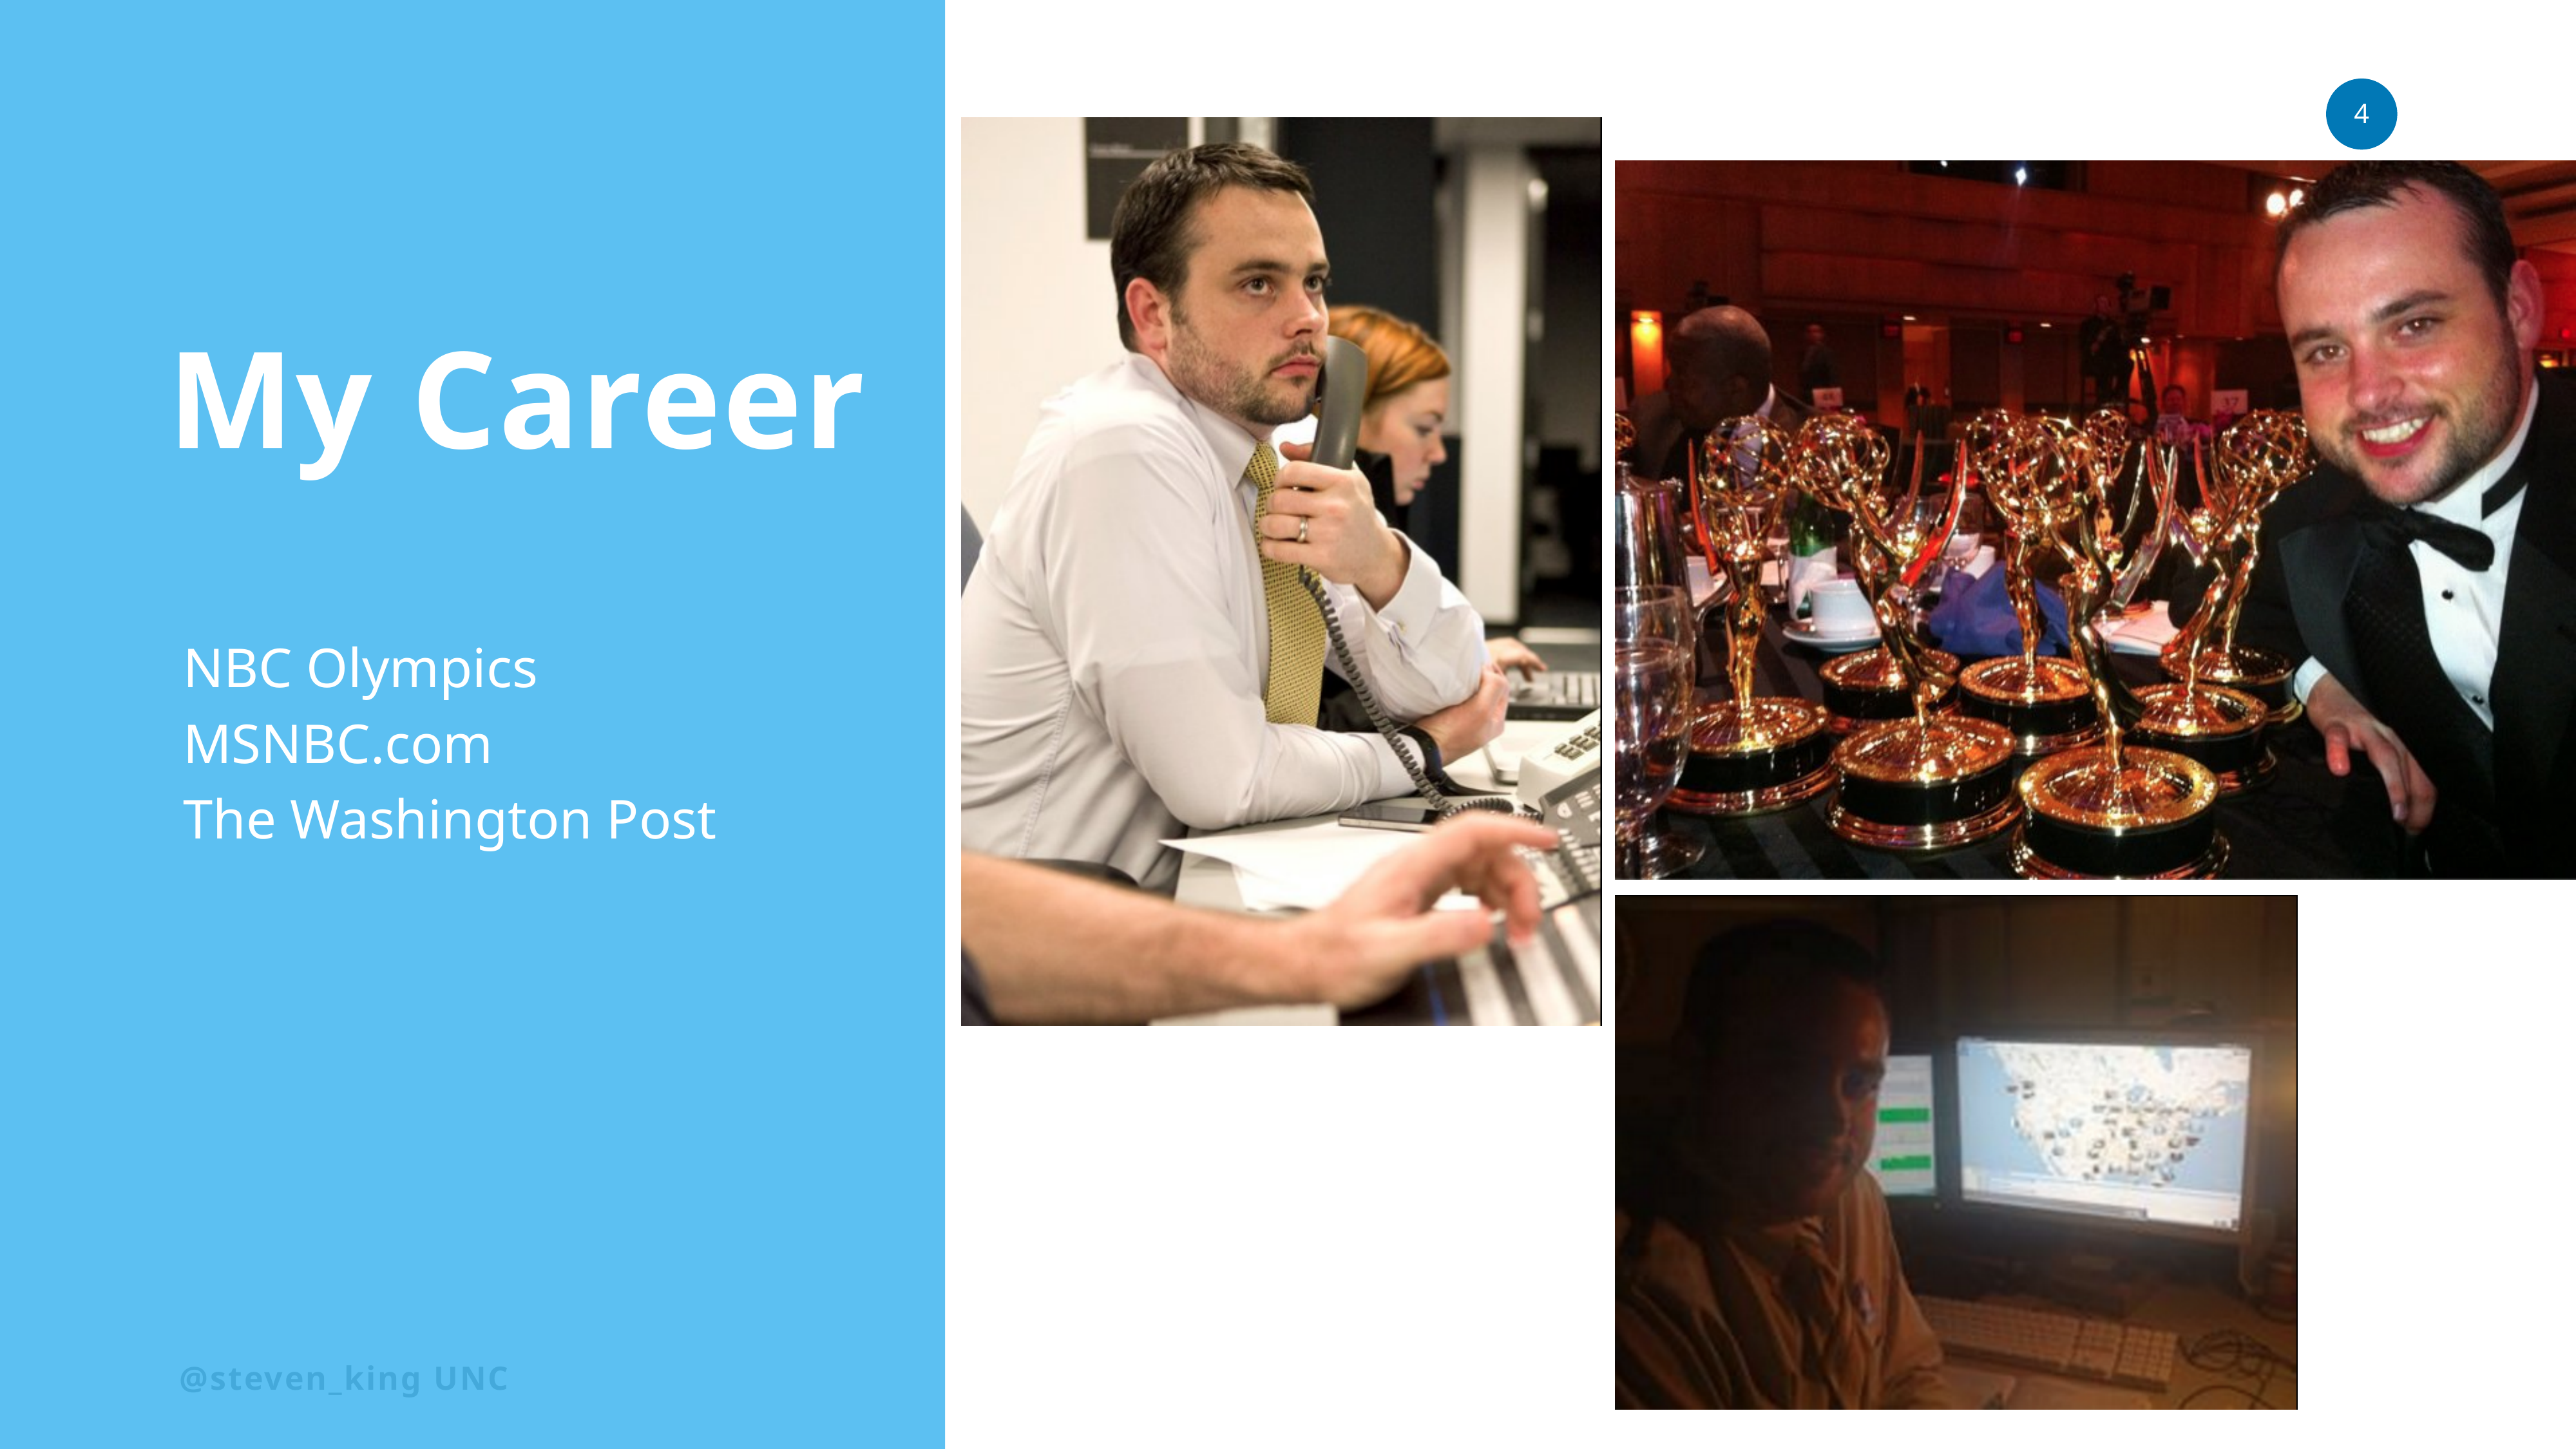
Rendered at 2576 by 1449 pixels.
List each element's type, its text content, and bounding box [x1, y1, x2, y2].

picture [1615, 160, 2576, 880]
picture [1615, 895, 2298, 1410]
picture [961, 117, 1602, 1026]
text_box My Career [167, 341, 866, 475]
text_box NBC Olympics MSNBC.com The Washington Post [160, 621, 875, 862]
text_box [0, 0, 946, 1449]
